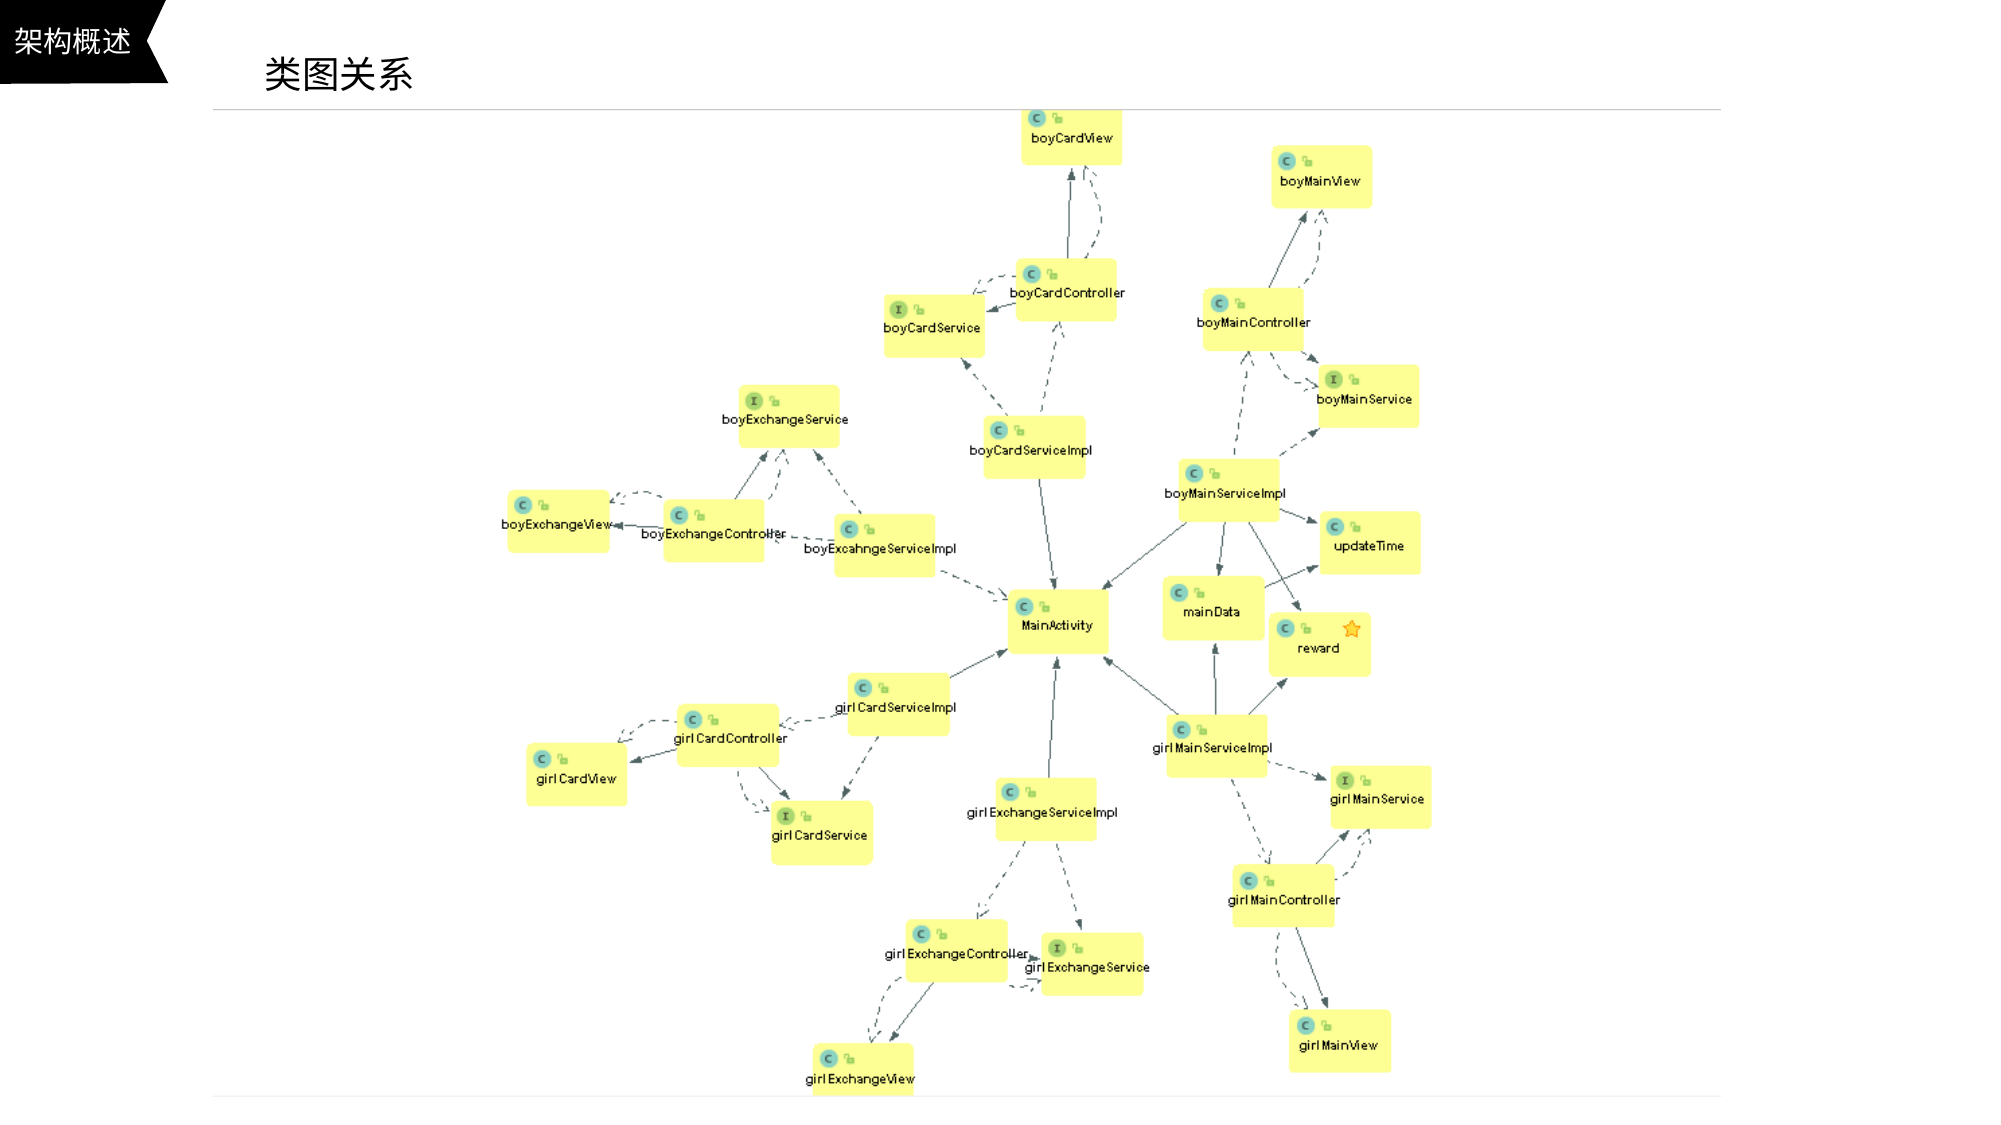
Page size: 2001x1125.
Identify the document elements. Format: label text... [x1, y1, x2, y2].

text_box 架构概述 [0, 15, 146, 66]
picture [213, 109, 1721, 1097]
text_box 类图关系 [249, 43, 1064, 104]
text_box [0, 0, 170, 85]
